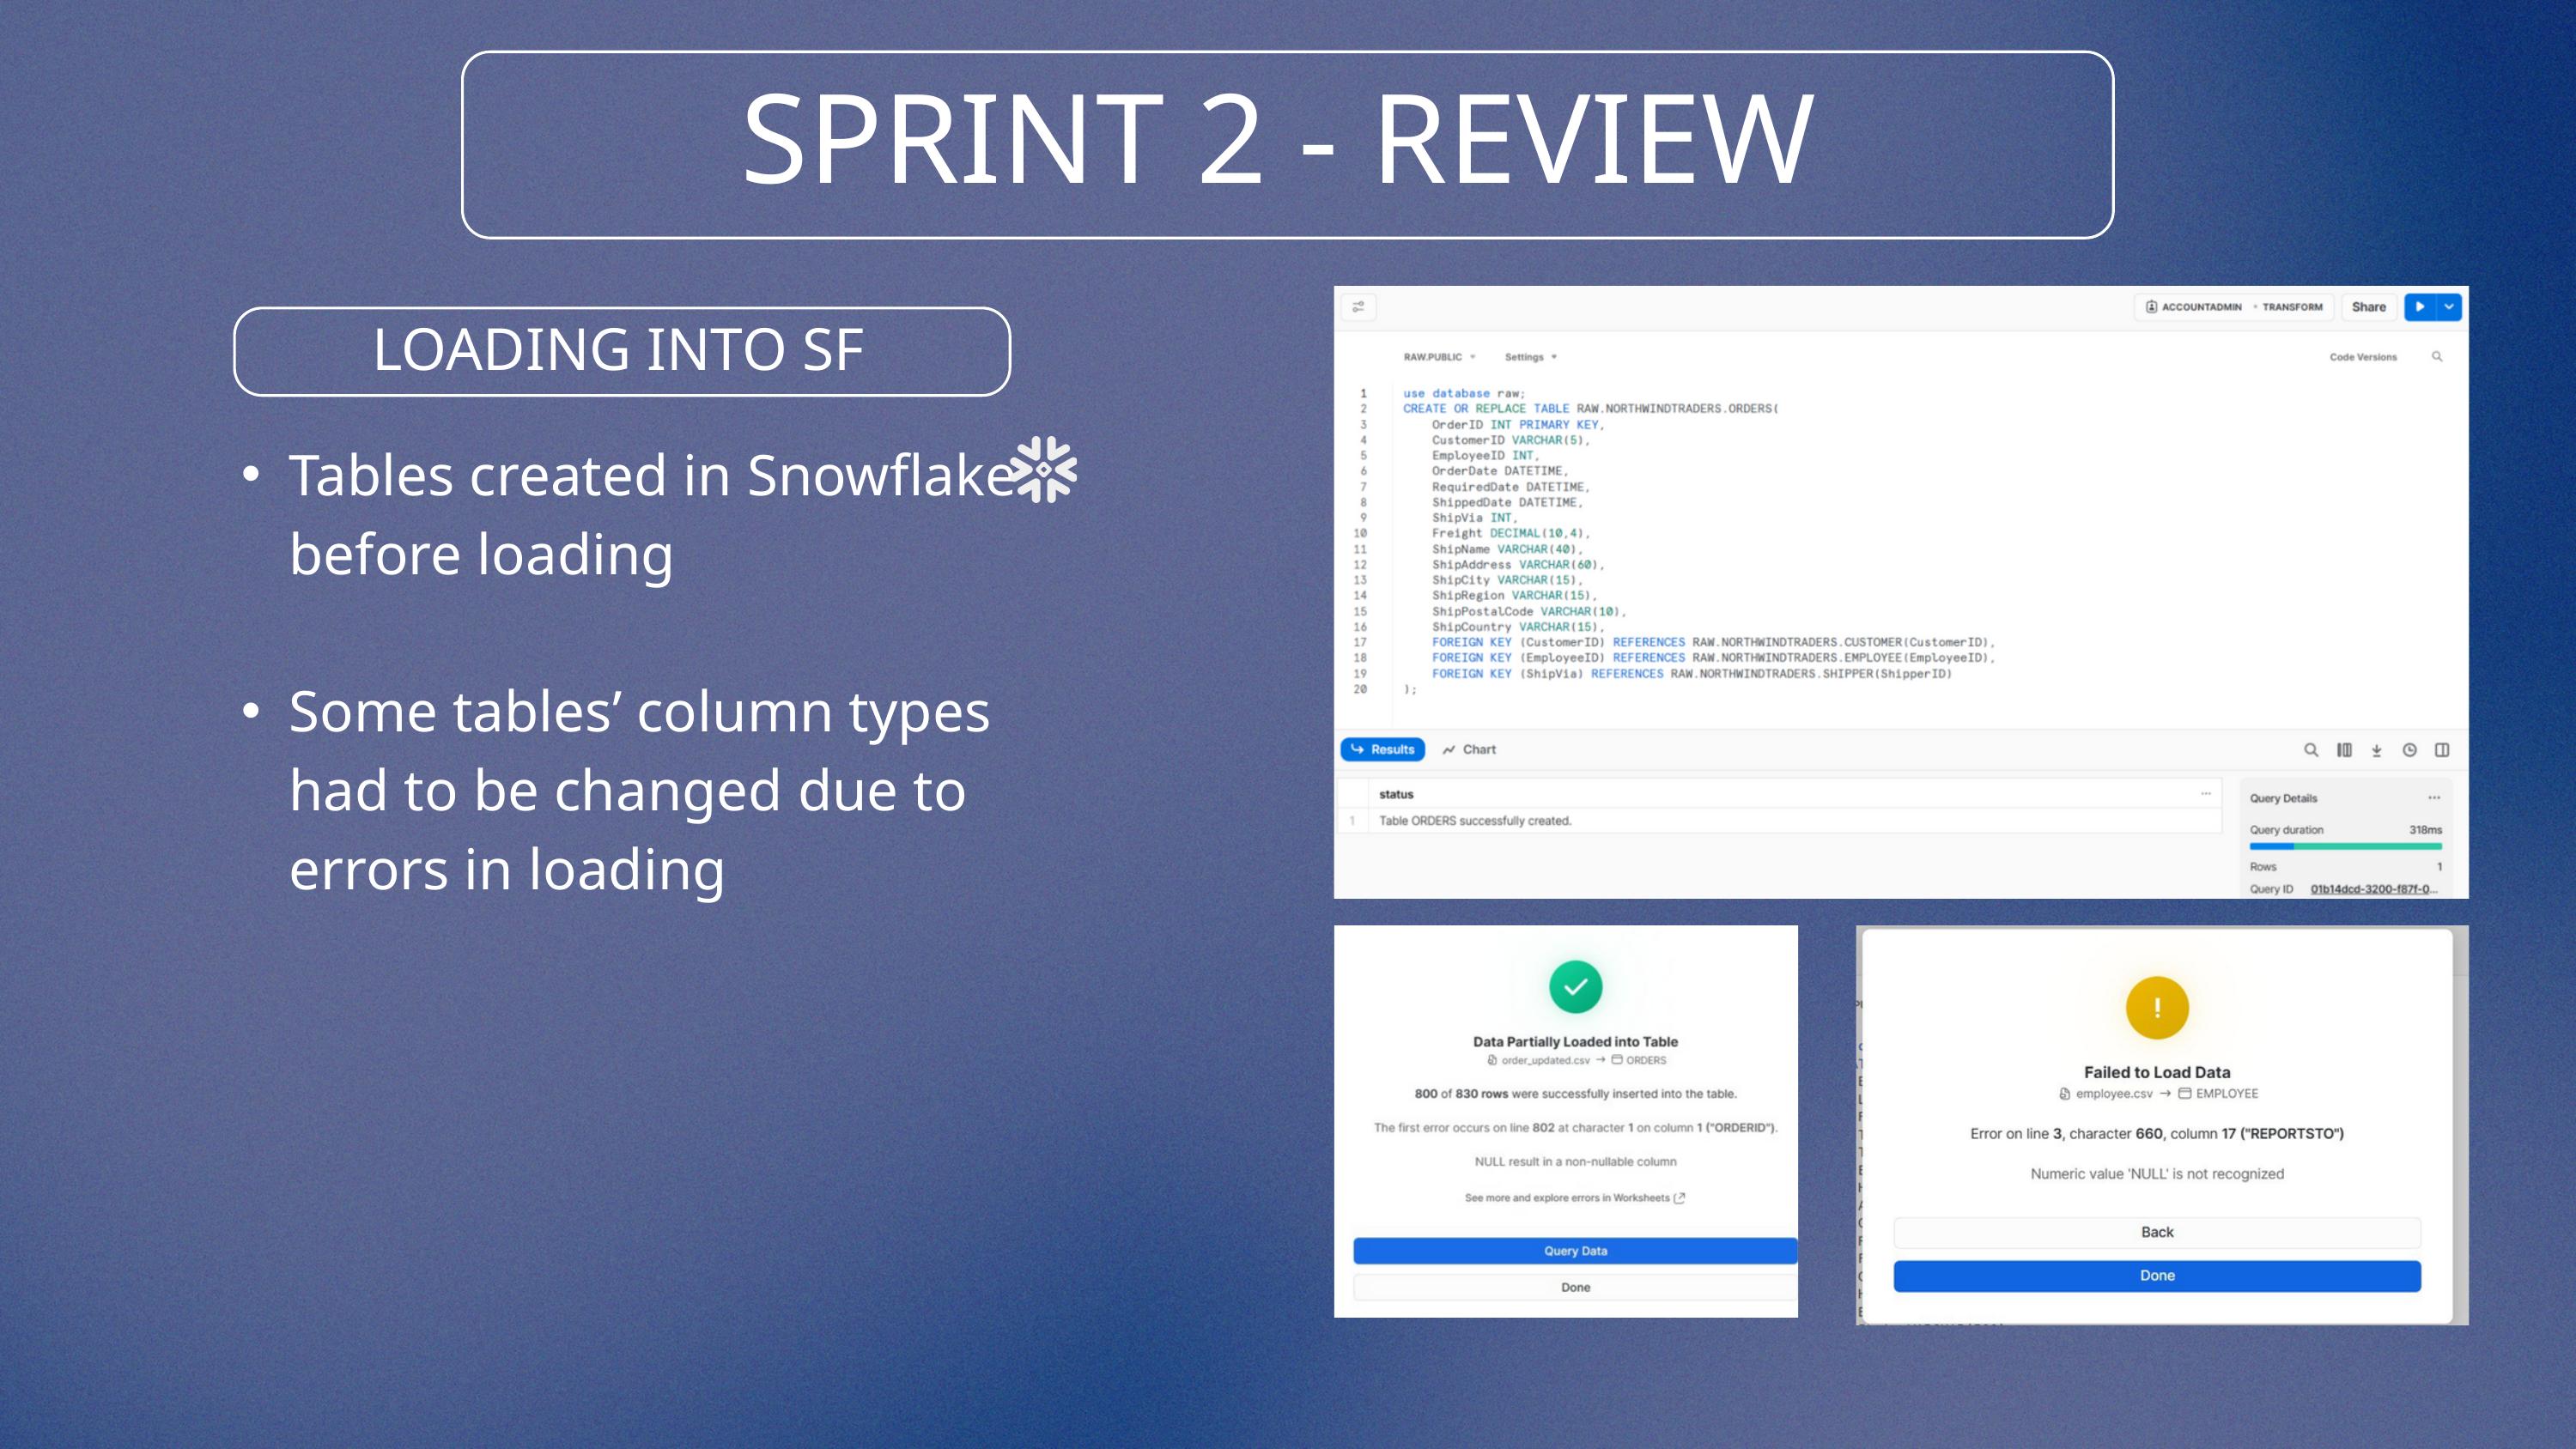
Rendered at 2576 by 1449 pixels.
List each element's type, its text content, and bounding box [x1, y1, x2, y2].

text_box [234, 307, 1011, 396]
text_box [0, 0, 2576, 1449]
text_box [1856, 925, 2470, 1325]
text_box [1334, 925, 1799, 1318]
text_box [1334, 286, 2470, 899]
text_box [462, 52, 2114, 239]
text_box Tables created in Snowflake before loading Some tables’ column types had to be changed due to errors in loading [193, 427, 1079, 979]
text_box [1010, 436, 1078, 503]
